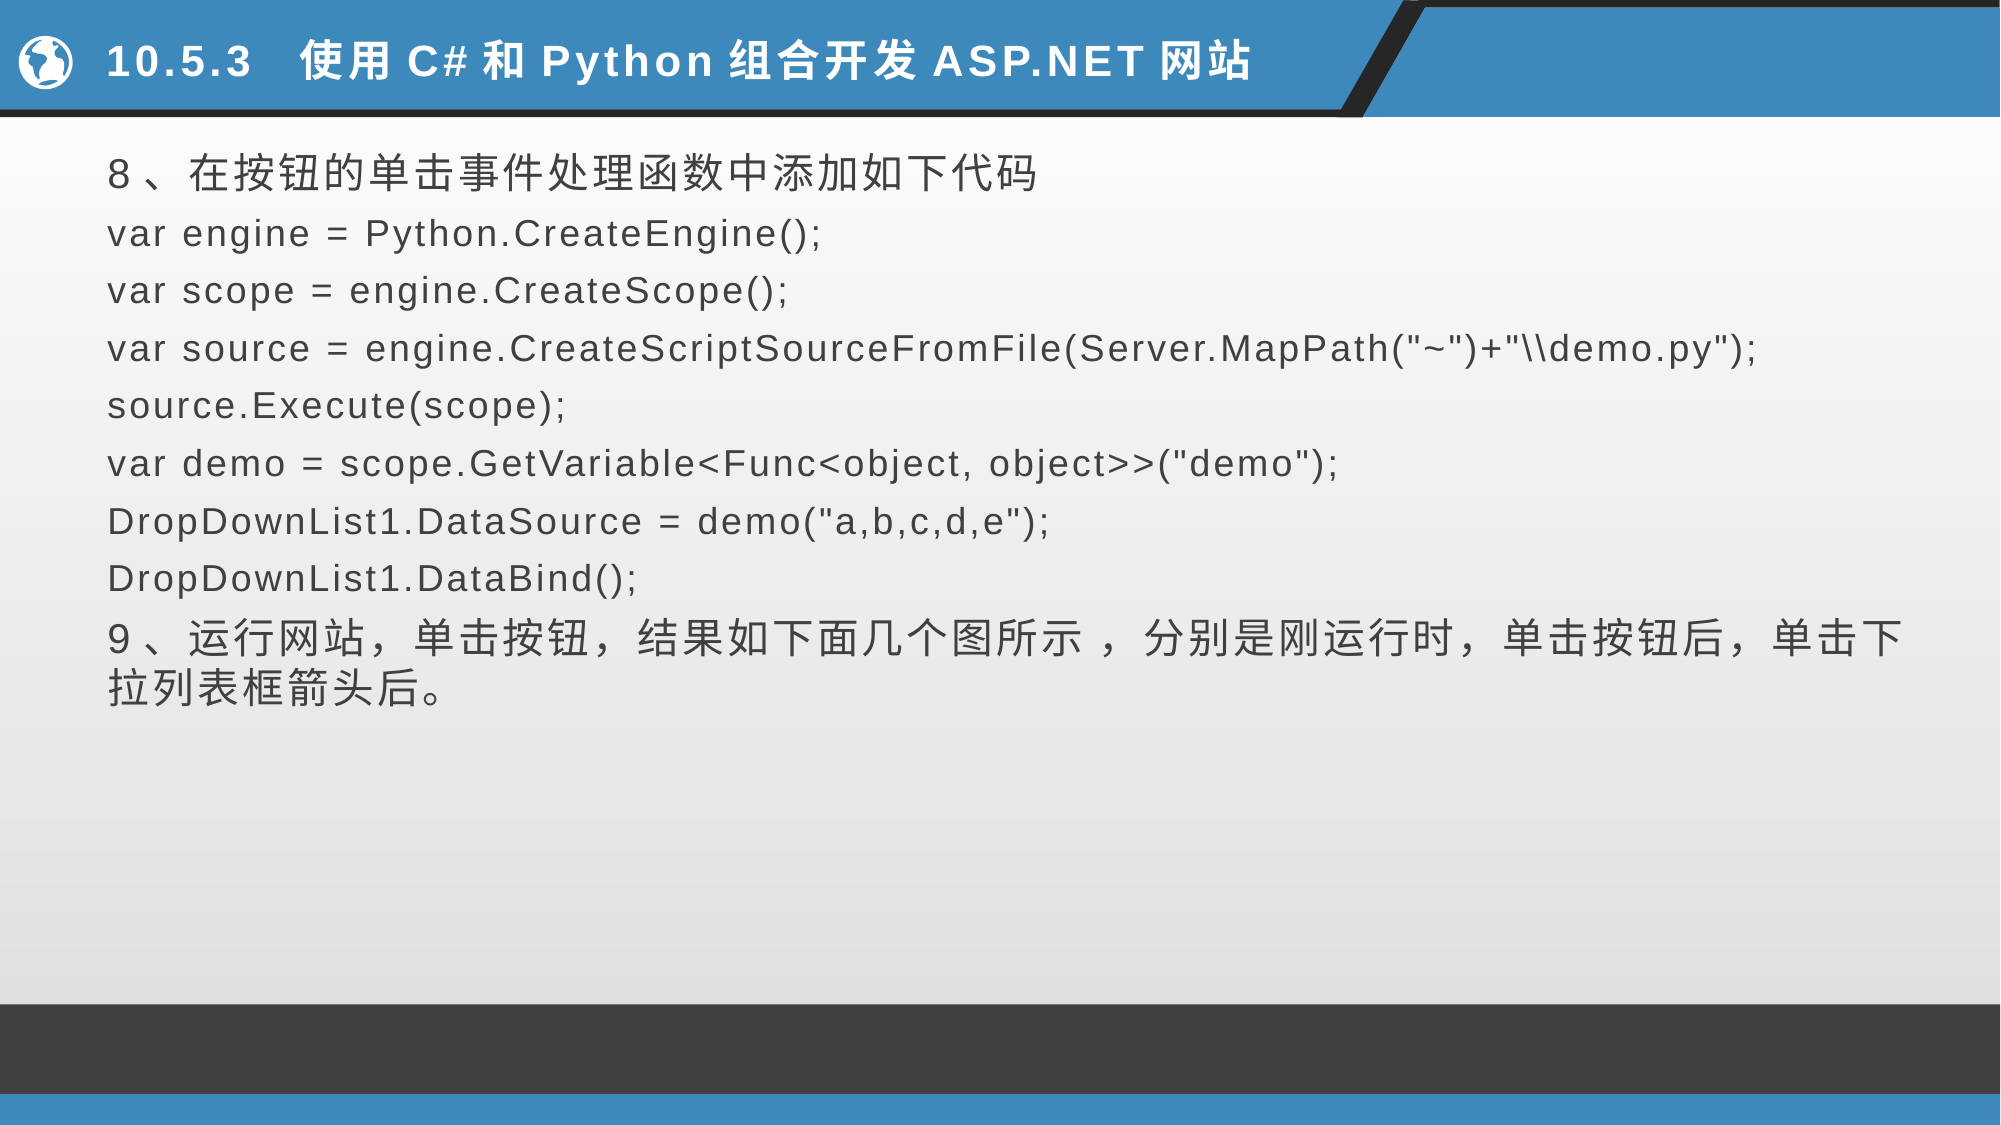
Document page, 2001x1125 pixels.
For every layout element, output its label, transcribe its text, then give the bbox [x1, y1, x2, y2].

list 8、在按钮的单击事件处理函数中添加如下代码 var engine = Python.CreateEngine(); var scope = engine.CreateScope(); var source = engine.CreateScriptSourceFromFile(Server.MapPath("~")+"\\demo.py"); source.Execute(scope); var demo = scope.GetVariable<Func<object, object>>("demo"); DropDownList1.DataSource = demo("a,b,c,d,e"); DropDownList1.DataBind(); 9、运行网站，单击按钮，结果如下面几个图所示 ，分别是刚运行时，单击按钮后，单击下拉列表框箭头后。 [90, 146, 1921, 976]
title 10.5.3 使用C#和Python组合开发ASP.NET网站 [90, 0, 1334, 146]
